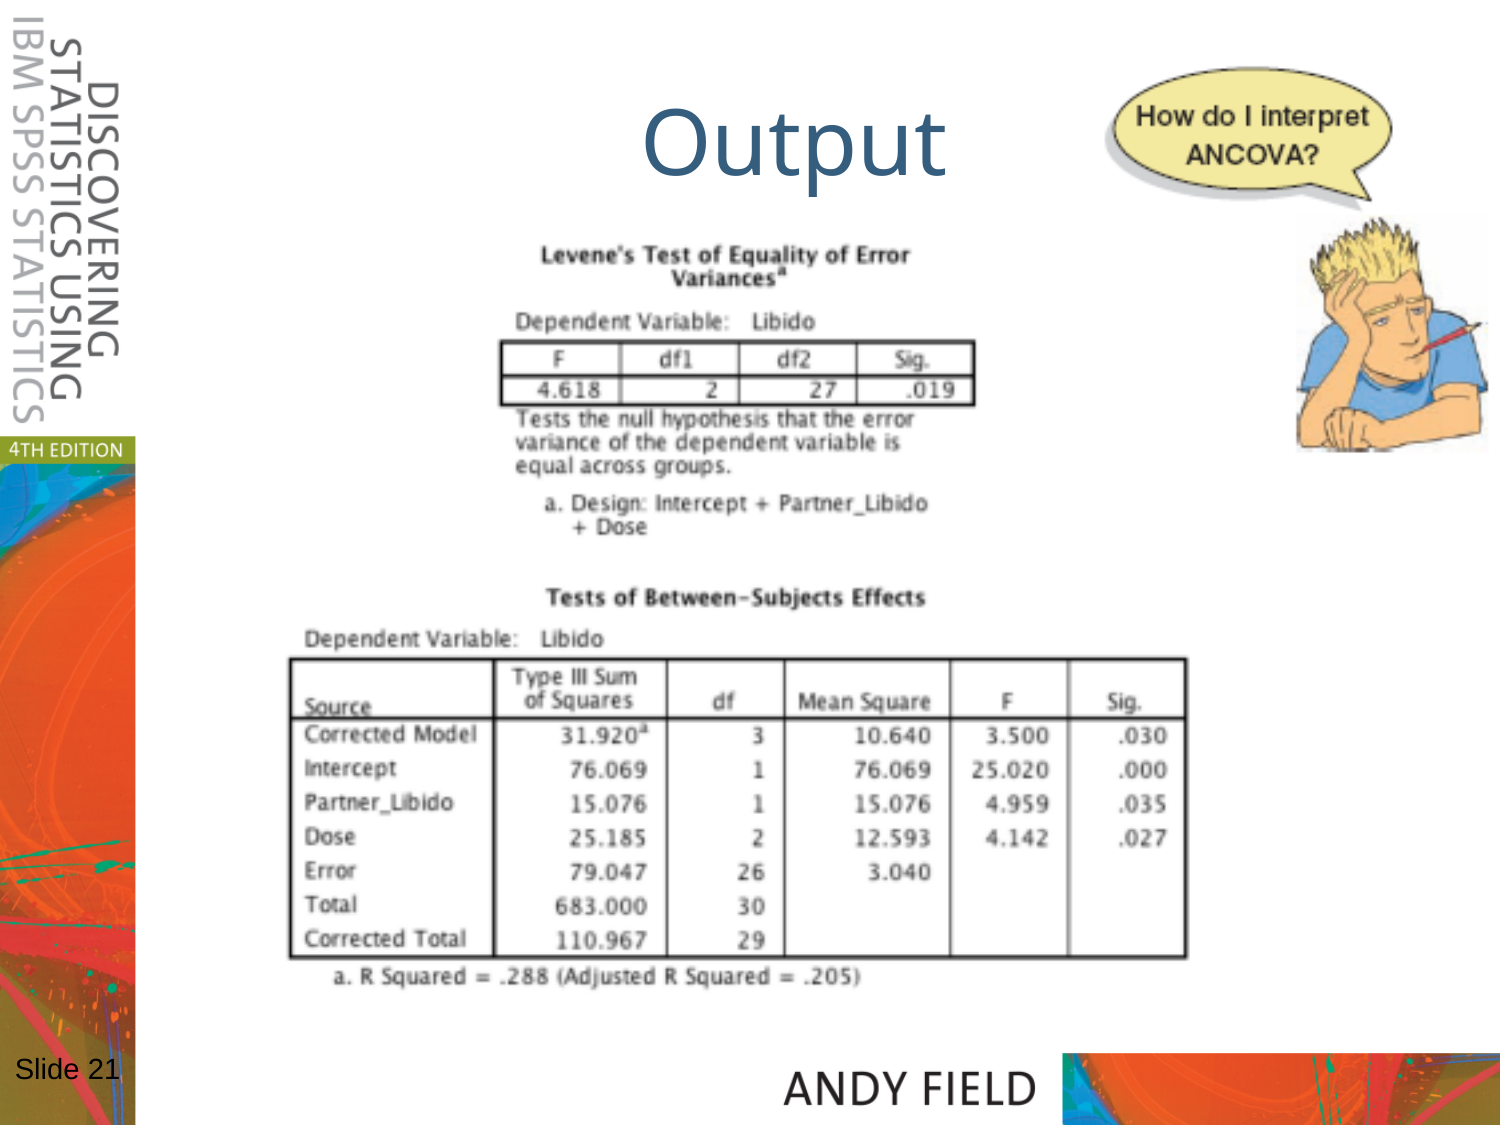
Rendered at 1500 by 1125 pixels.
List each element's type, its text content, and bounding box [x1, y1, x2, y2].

picture [266, 58, 1500, 1015]
slide_number Slide 21 [0, 1042, 141, 1103]
title Output [187, 45, 1425, 233]
